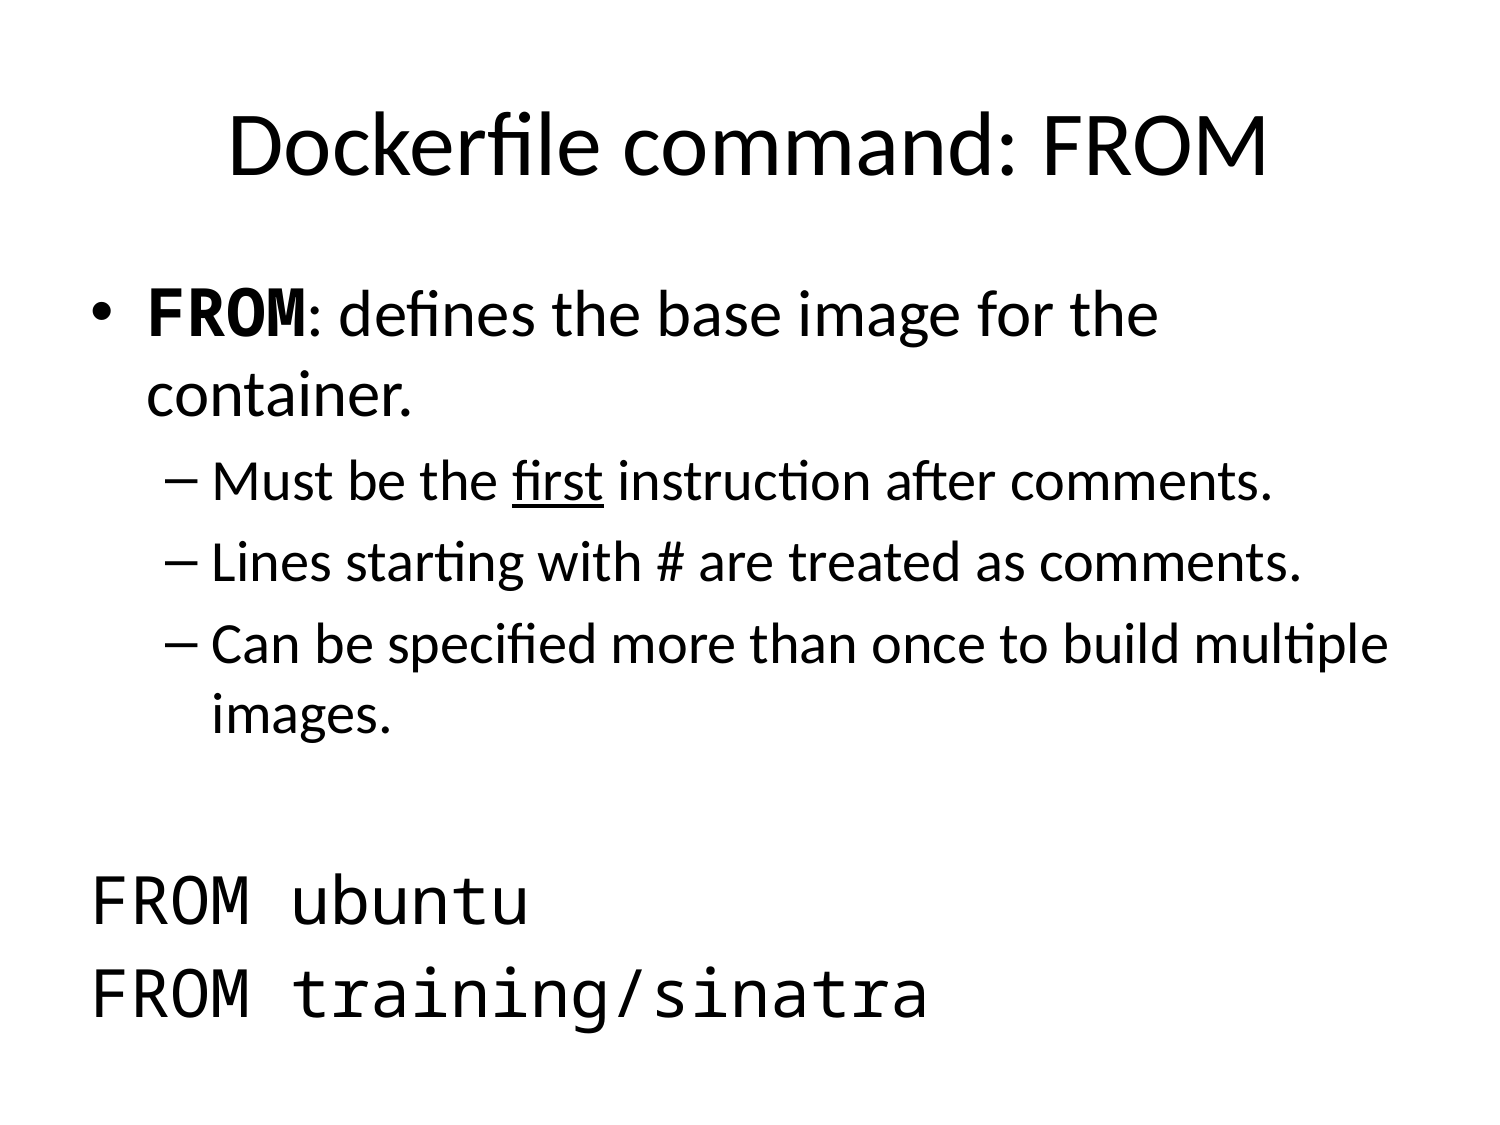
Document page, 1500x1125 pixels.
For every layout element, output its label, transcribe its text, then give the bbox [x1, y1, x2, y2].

title Dockerfile command: FROM [75, 45, 1425, 233]
list FROM: defines the base image for the container. Must be the first instruction after comments. Lines starting with # are treated as comments. Can be specified more than once to build multiple images. FROM ubuntu FROM training/sinatra [75, 262, 1425, 1100]
